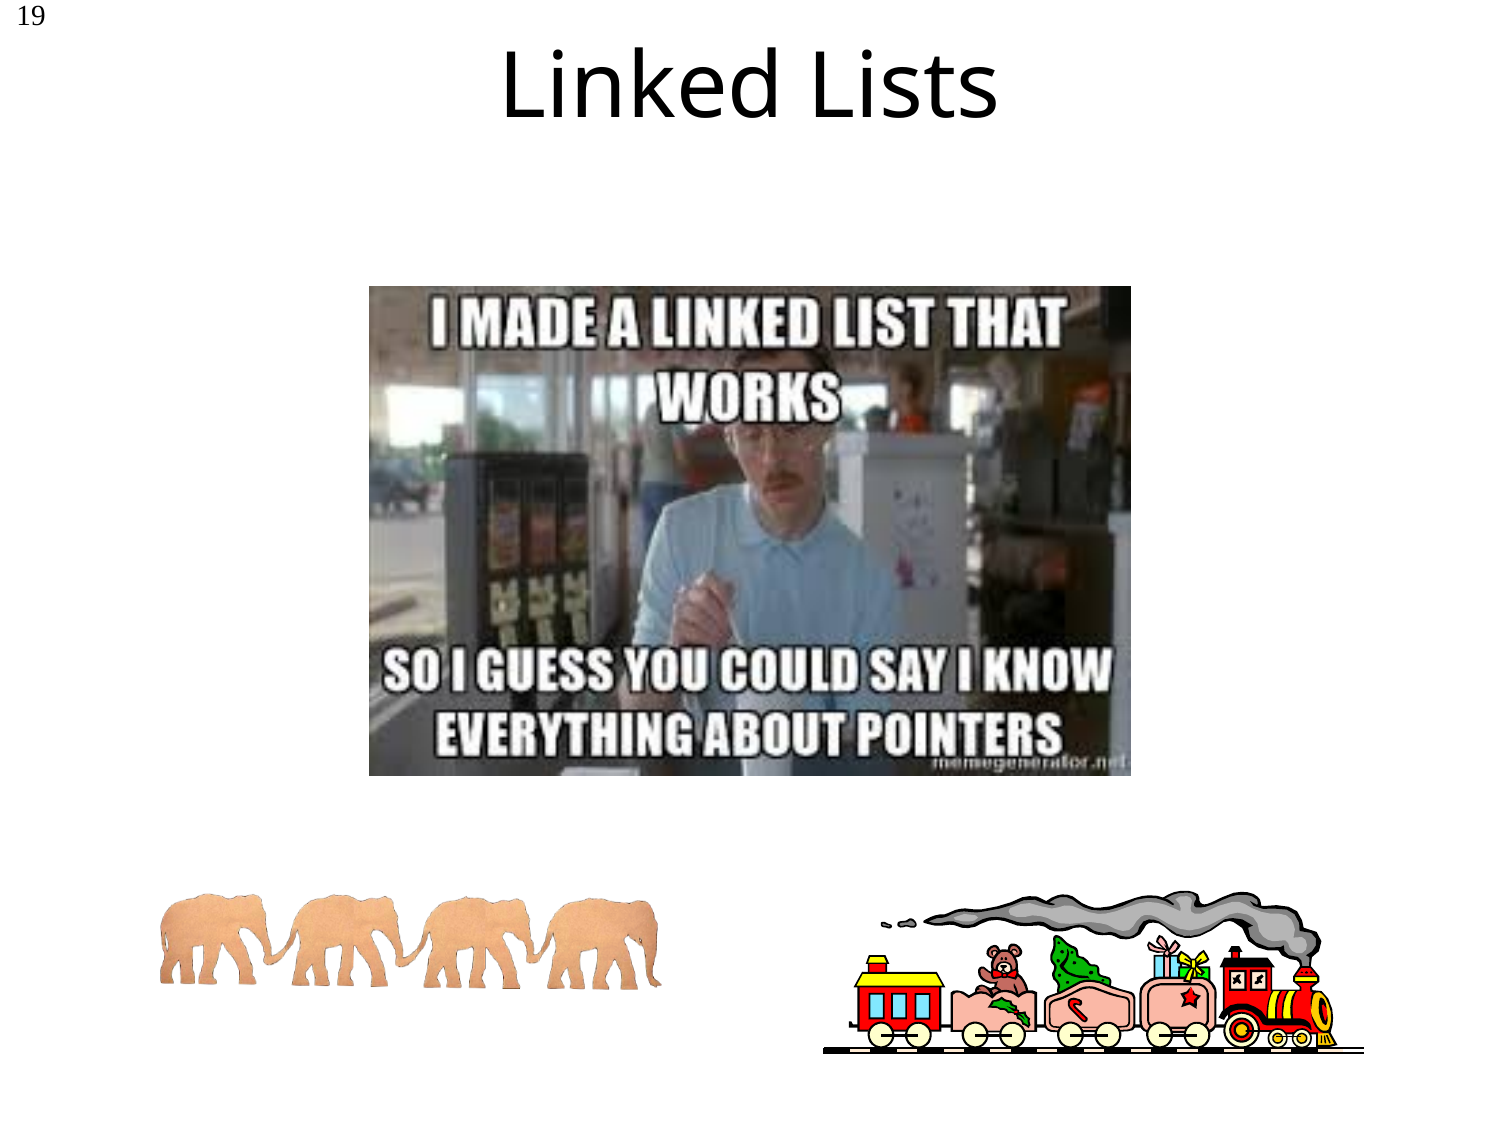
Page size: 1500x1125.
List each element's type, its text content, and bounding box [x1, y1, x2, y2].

picture [819, 886, 1365, 1059]
slide_number 19 [0, 0, 61, 65]
title Linked Lists [112, 0, 1388, 175]
picture [154, 886, 673, 992]
picture [368, 285, 1132, 777]
